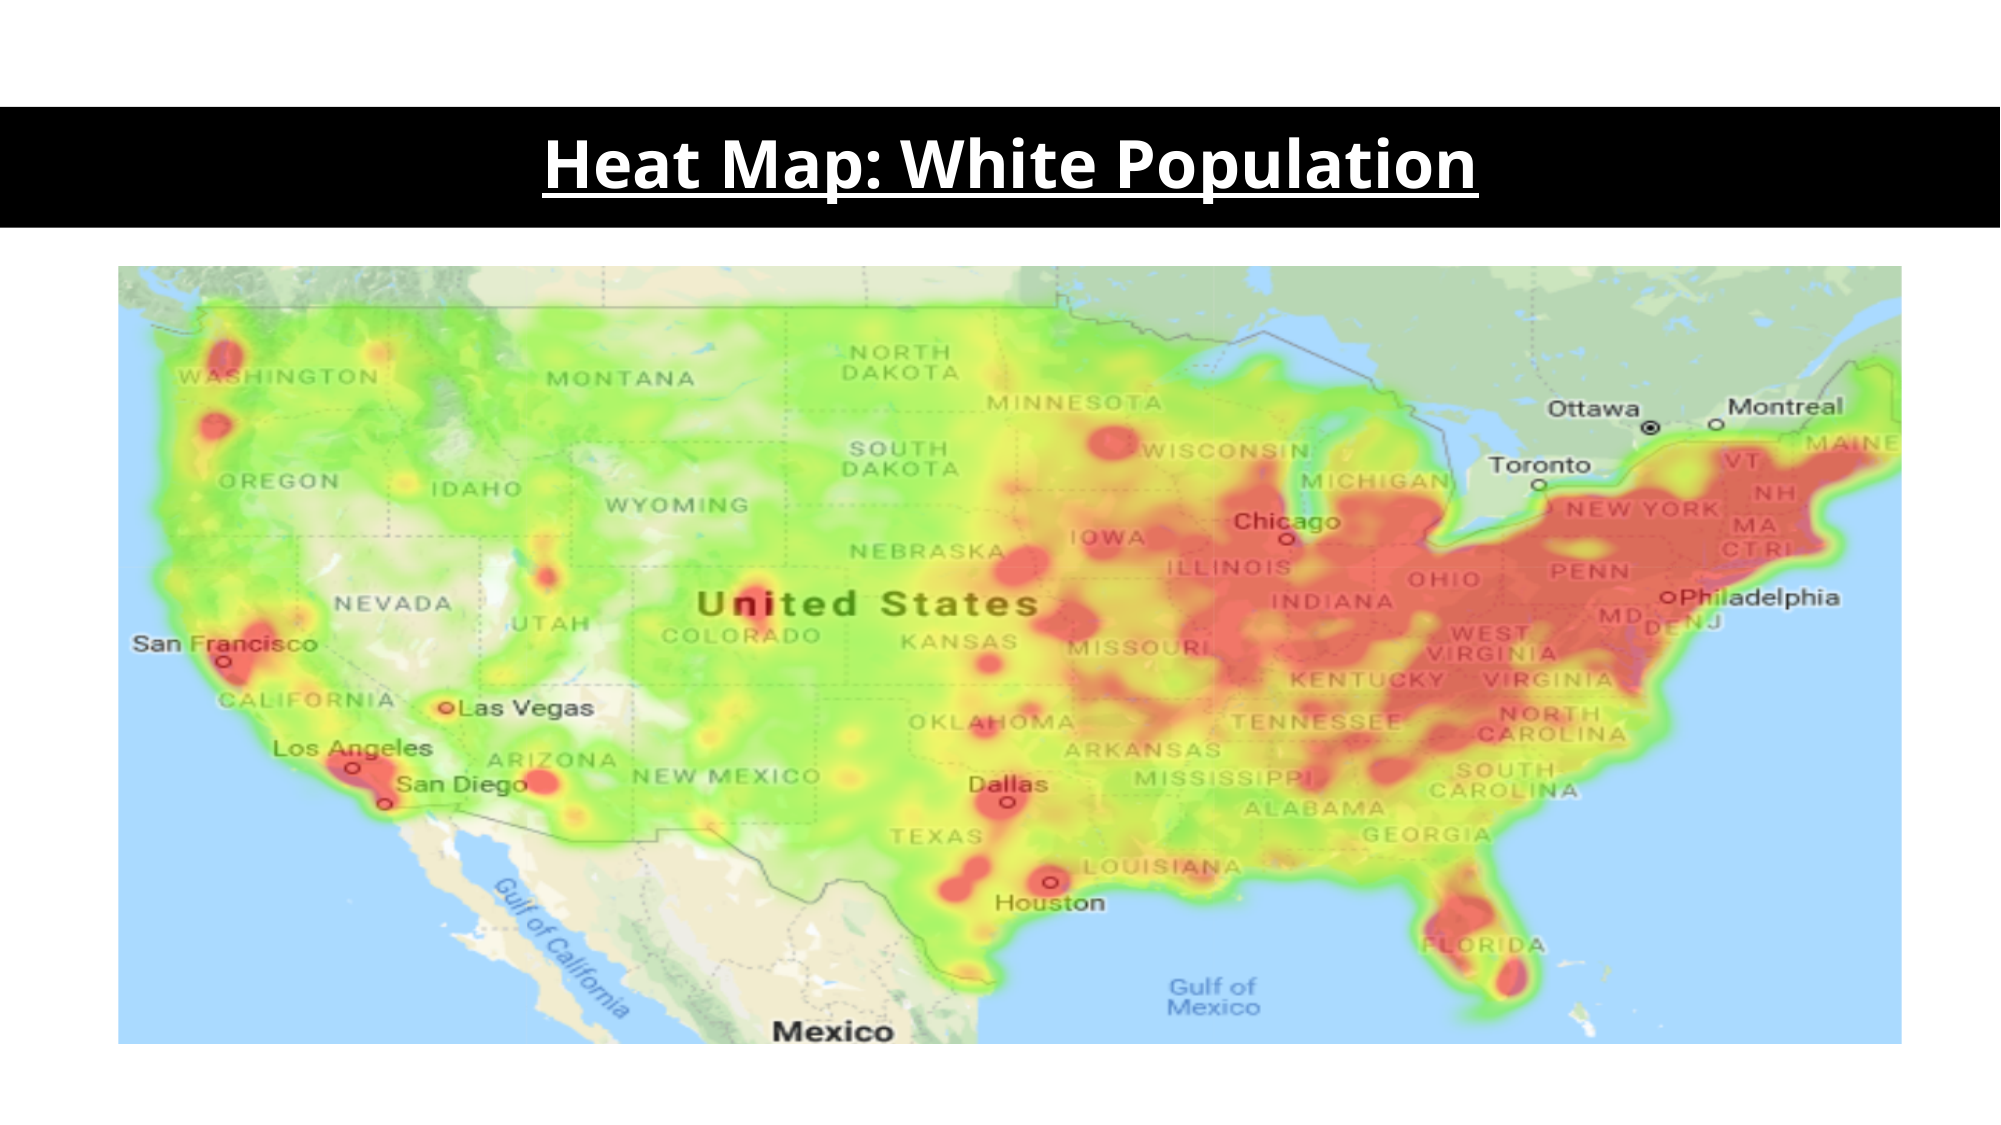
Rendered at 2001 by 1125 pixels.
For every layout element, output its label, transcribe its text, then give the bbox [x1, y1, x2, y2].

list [118, 266, 1902, 1044]
title Heat Map: White Population [91, 105, 1931, 228]
text_box [0, 106, 2000, 229]
